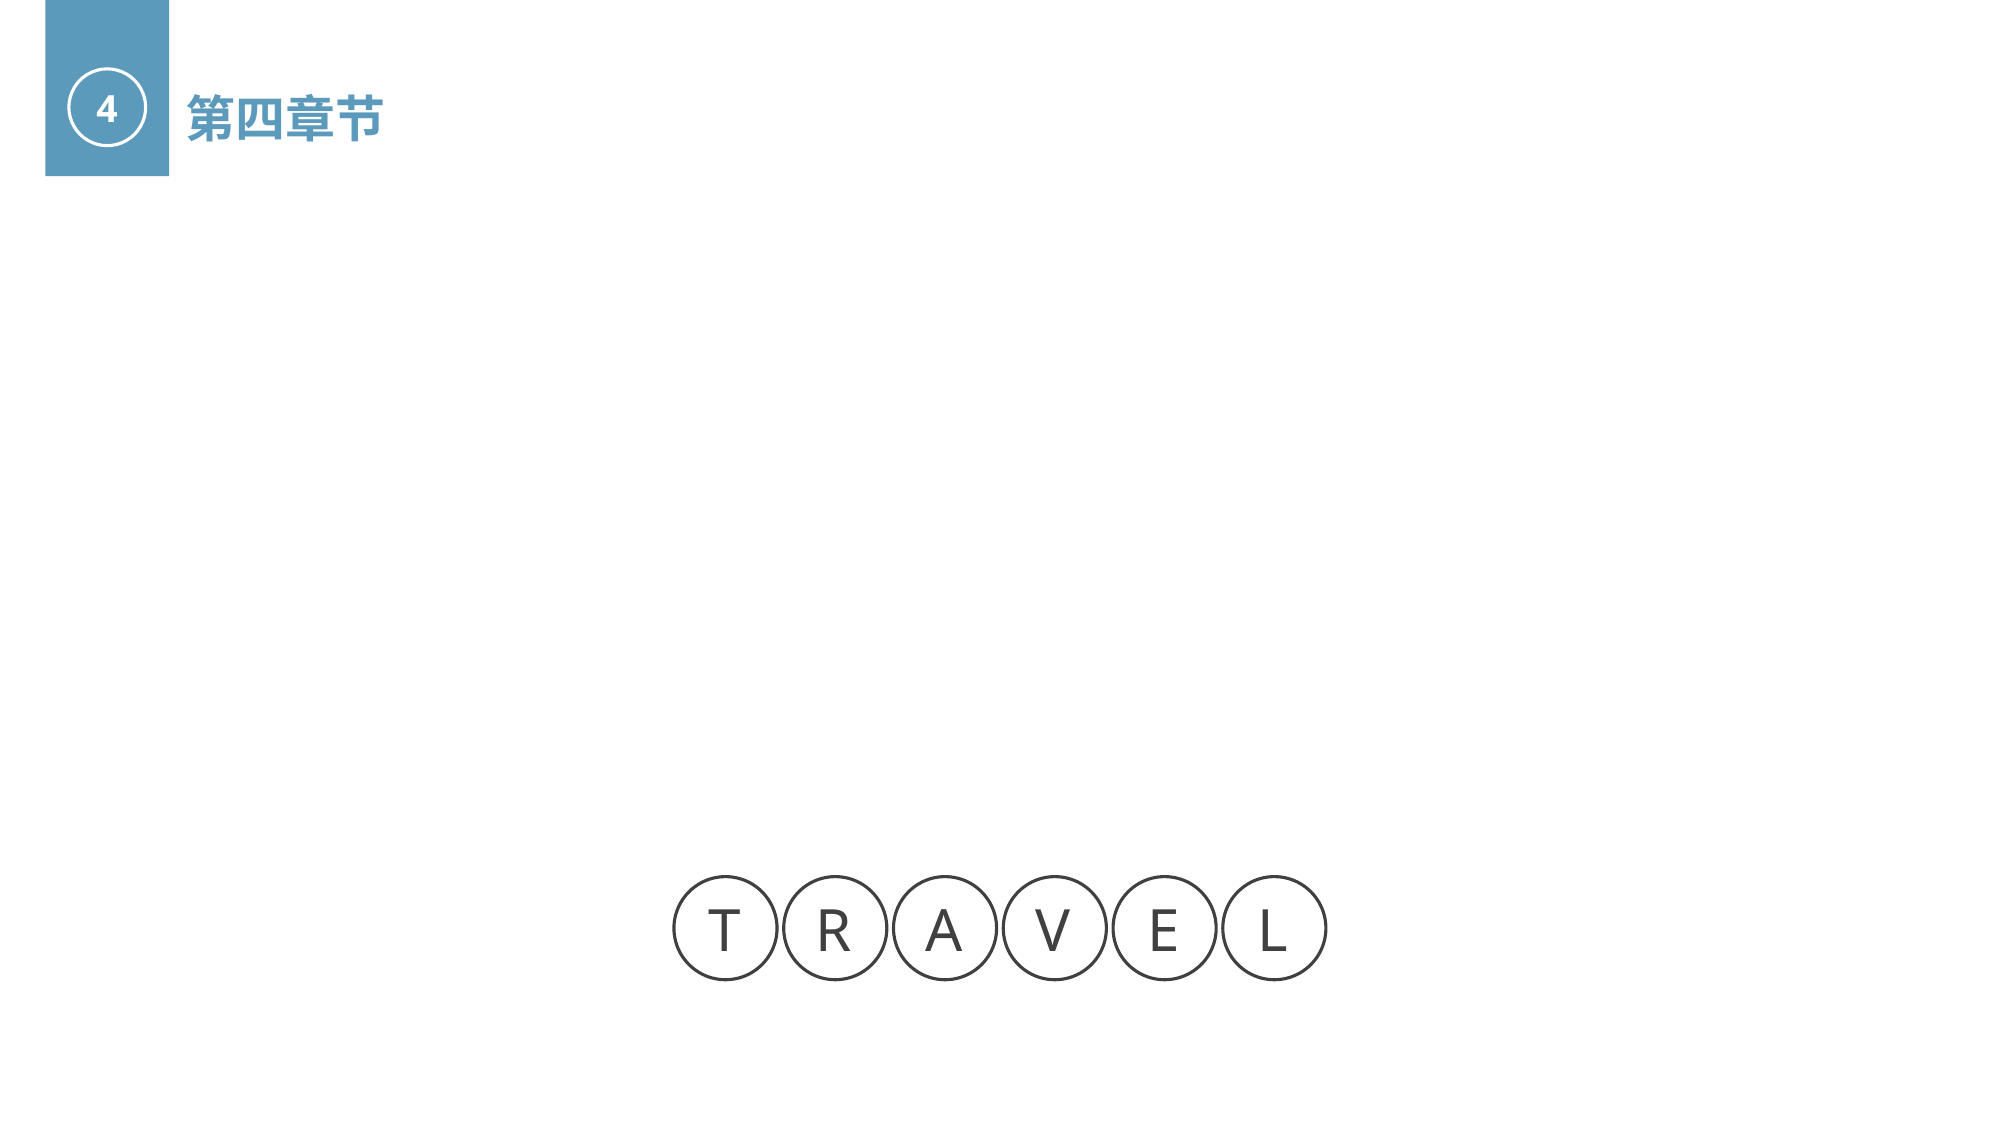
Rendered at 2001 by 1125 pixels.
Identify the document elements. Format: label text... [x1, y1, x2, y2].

text_box 4 [67, 67, 147, 147]
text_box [673, 876, 1326, 980]
text_box [44, 0, 170, 177]
text_box 第四章节 [170, 80, 401, 156]
